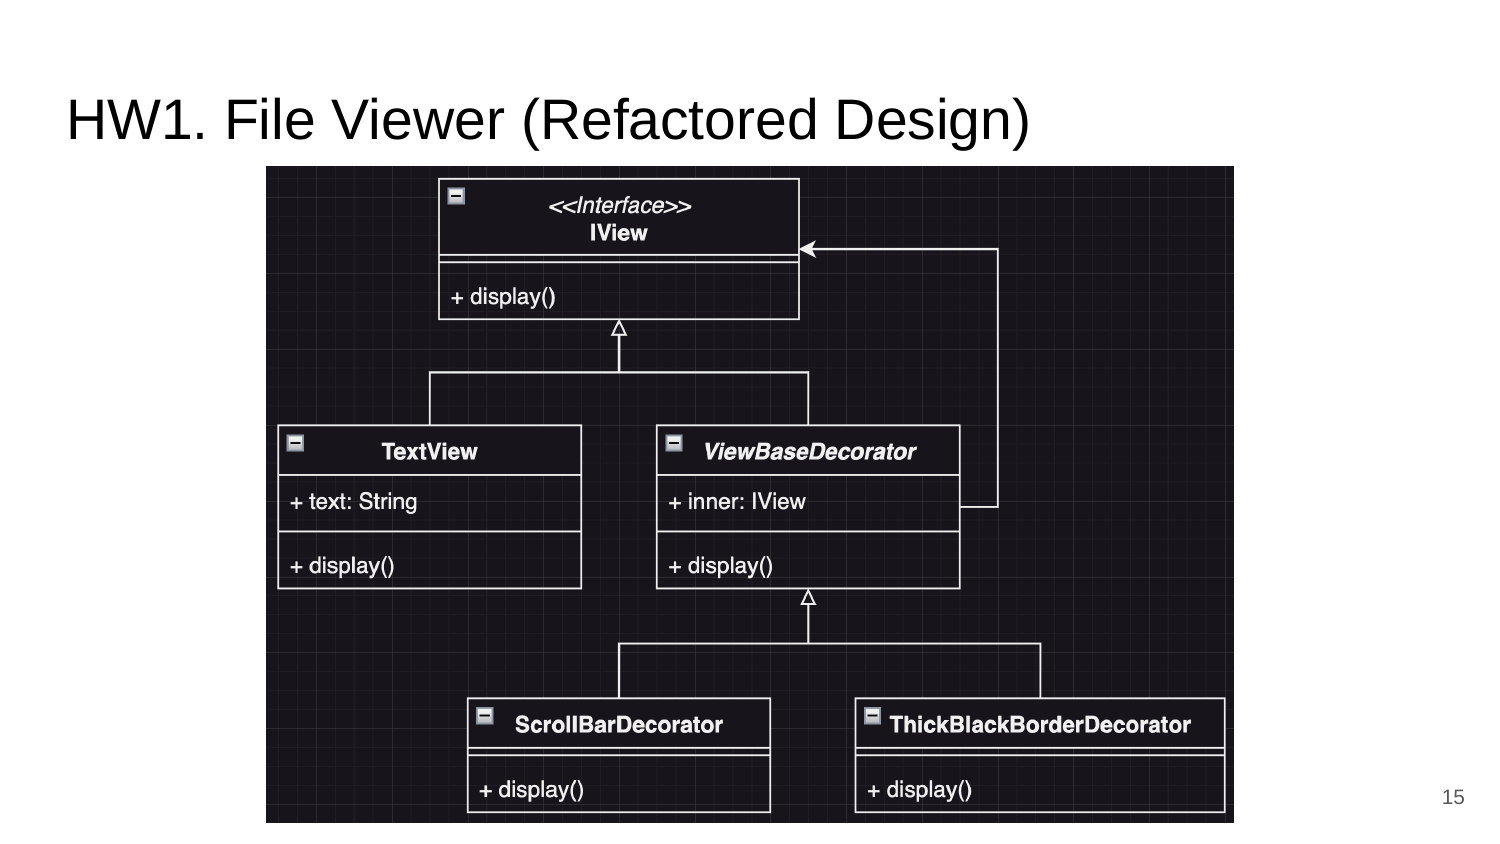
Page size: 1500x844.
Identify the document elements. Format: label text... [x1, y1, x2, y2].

slide_number ‹#› [1389, 764, 1480, 830]
picture [266, 166, 1234, 823]
title HW1. File Viewer (Refactored Design) [51, 72, 1449, 167]
